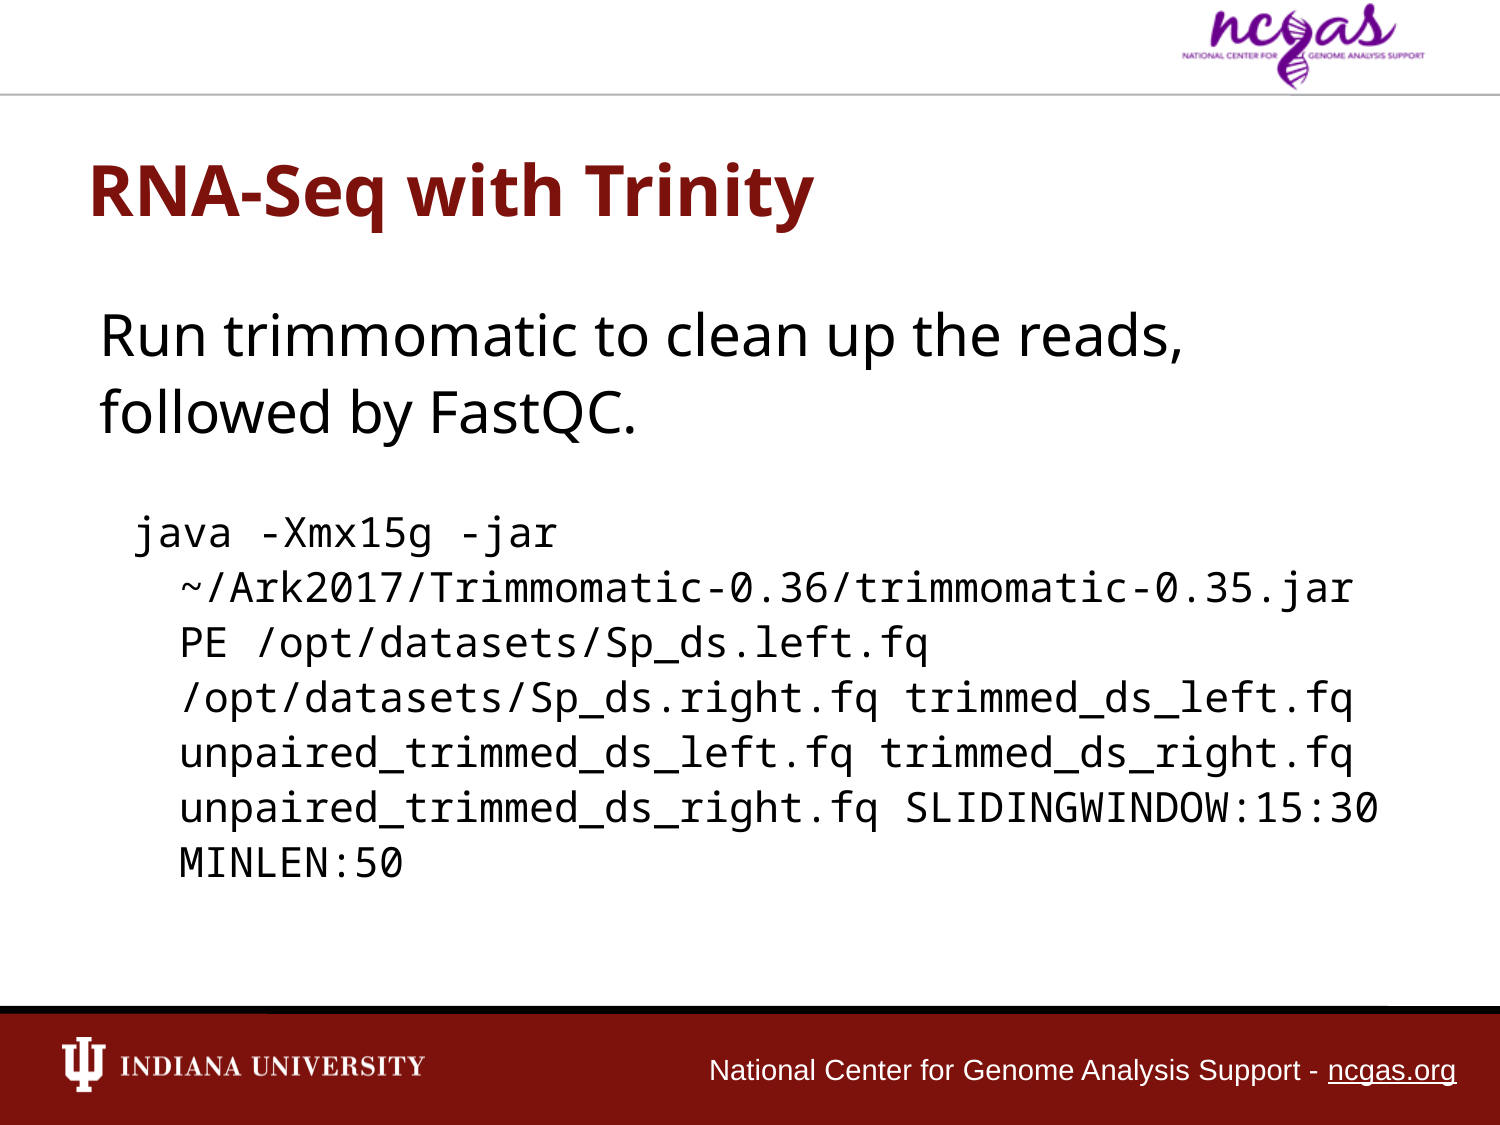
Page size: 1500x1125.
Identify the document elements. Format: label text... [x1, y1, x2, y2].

text_box RNA-Seq with Trinity [72, 78, 1350, 298]
picture [62, 1037, 425, 1098]
subtitle java -Xmx15g -jar ~/Ark2017/Trimmomatic-0.36/trimmomatic-0.35.jar PE /opt/datasets/Sp_ds.left.fq /opt/datasets/Sp_ds.right.fq trimmed_ds_left.fq unpaired_trimmed_ds_left.fq trimmed_ds_right.fq unpaired_trimmed_ds_right.fq SLIDINGWINDOW:15:30 MINLEN:50 [116, 493, 1427, 782]
footer National Center for Genome Analysis Support - ncgas.org [694, 1043, 1500, 1094]
text_box Run trimmomatic to clean up the reads, followed by FastQC. [84, 284, 1345, 453]
picture [1171, 2, 1435, 92]
